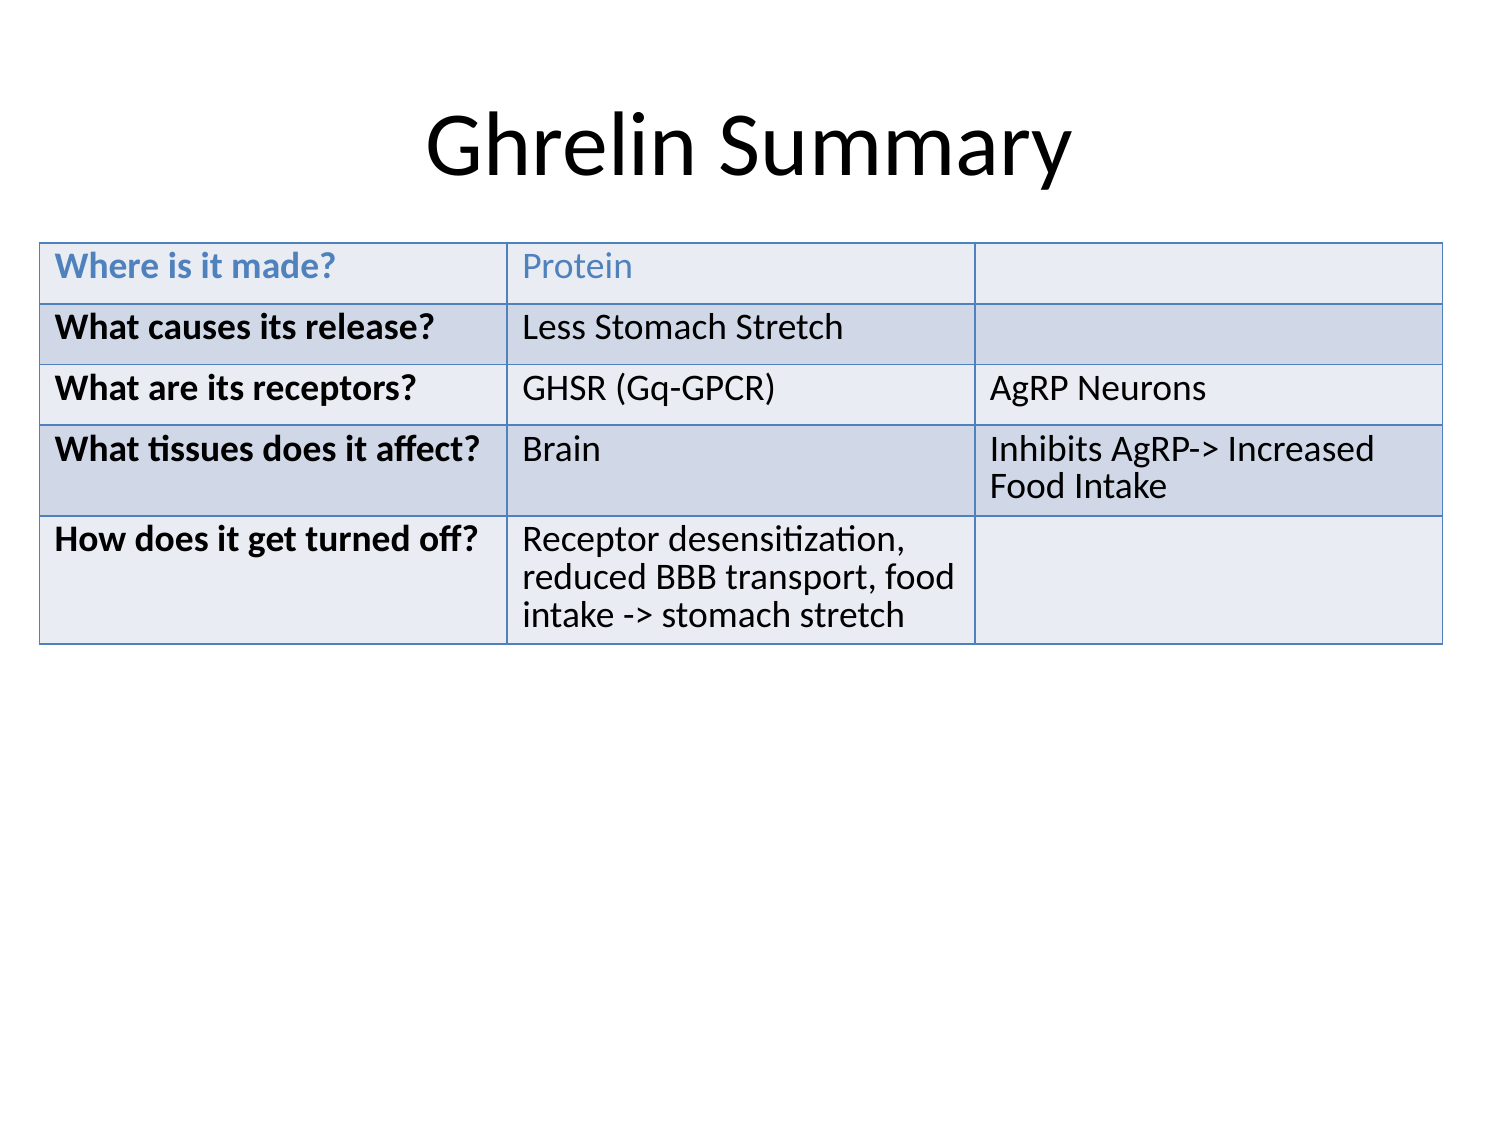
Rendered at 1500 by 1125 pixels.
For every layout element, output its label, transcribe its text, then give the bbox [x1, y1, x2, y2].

table_cell [976, 305, 1442, 364]
table_header Protein [508, 244, 974, 303]
title Ghrelin Summary [75, 45, 1425, 233]
table_cell What tissues does it affect? [40, 426, 506, 515]
table_cell GHSR (Gq-GPCR) [508, 365, 974, 424]
table_cell Less Stomach Stretch [508, 305, 974, 364]
table_header [976, 244, 1442, 303]
table_cell Receptor desensitization, reduced BBB transport, food intake -> stomach stretch [508, 517, 974, 643]
table_cell What are its receptors? [40, 365, 506, 424]
table_cell What causes its release? [40, 305, 506, 364]
table_cell [976, 517, 1442, 643]
table_header Where is it made? [40, 244, 506, 303]
table_cell Brain [508, 426, 974, 515]
table_cell AgRP Neurons [976, 365, 1442, 424]
table_cell How does it get turned off? [40, 517, 506, 643]
table_cell Inhibits AgRP-> Increased Food Intake [976, 426, 1442, 515]
